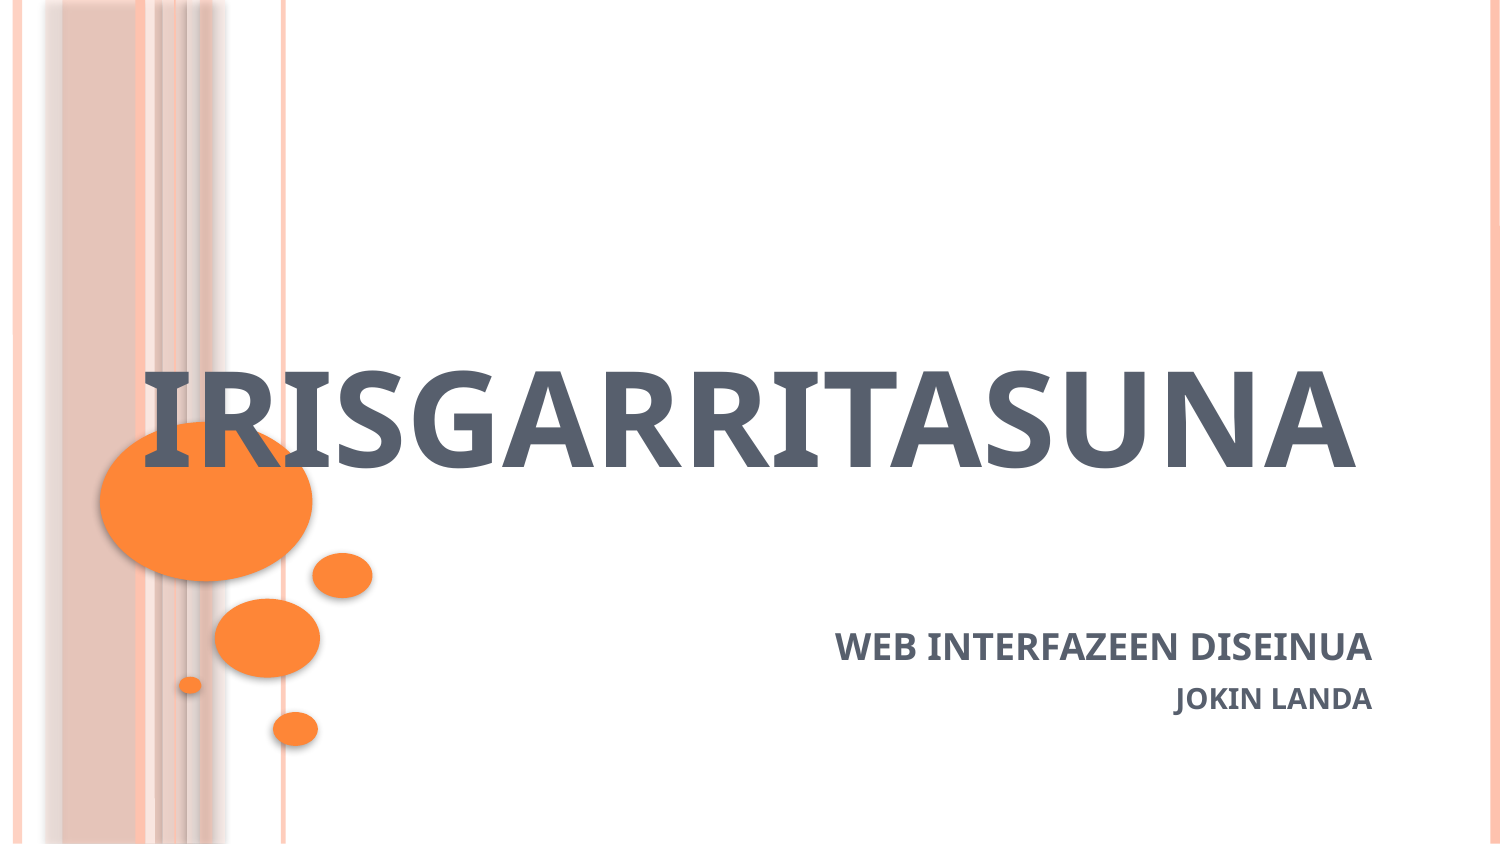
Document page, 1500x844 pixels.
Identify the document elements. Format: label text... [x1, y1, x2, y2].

title Irisgarritasuna [112, 173, 1388, 502]
subtitle WEB INTERFAZEEN DISEINUA JOKIN LANDA [375, 615, 1388, 785]
